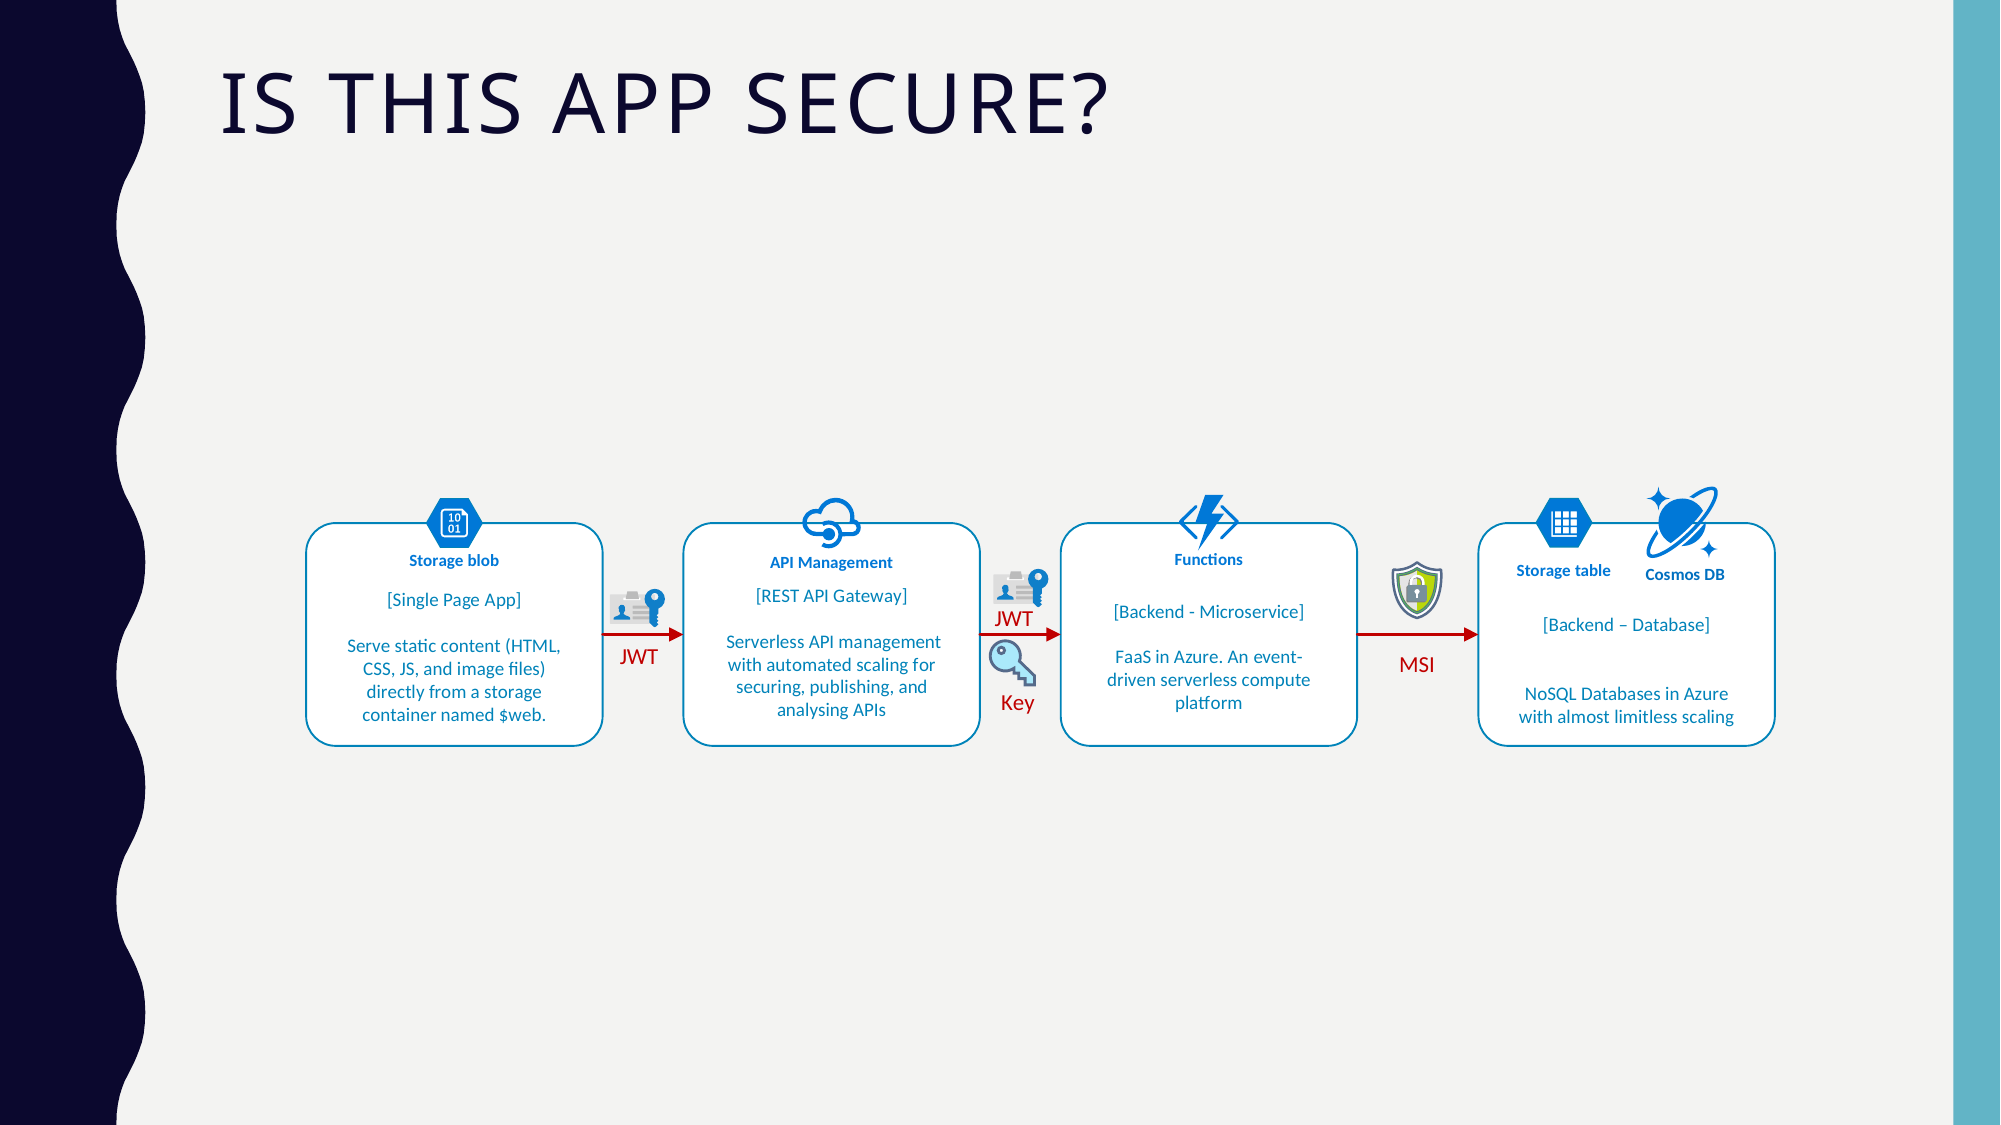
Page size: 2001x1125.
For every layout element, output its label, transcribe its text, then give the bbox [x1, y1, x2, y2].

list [303, 484, 1778, 749]
title Is this App Secure? [205, 53, 1875, 196]
